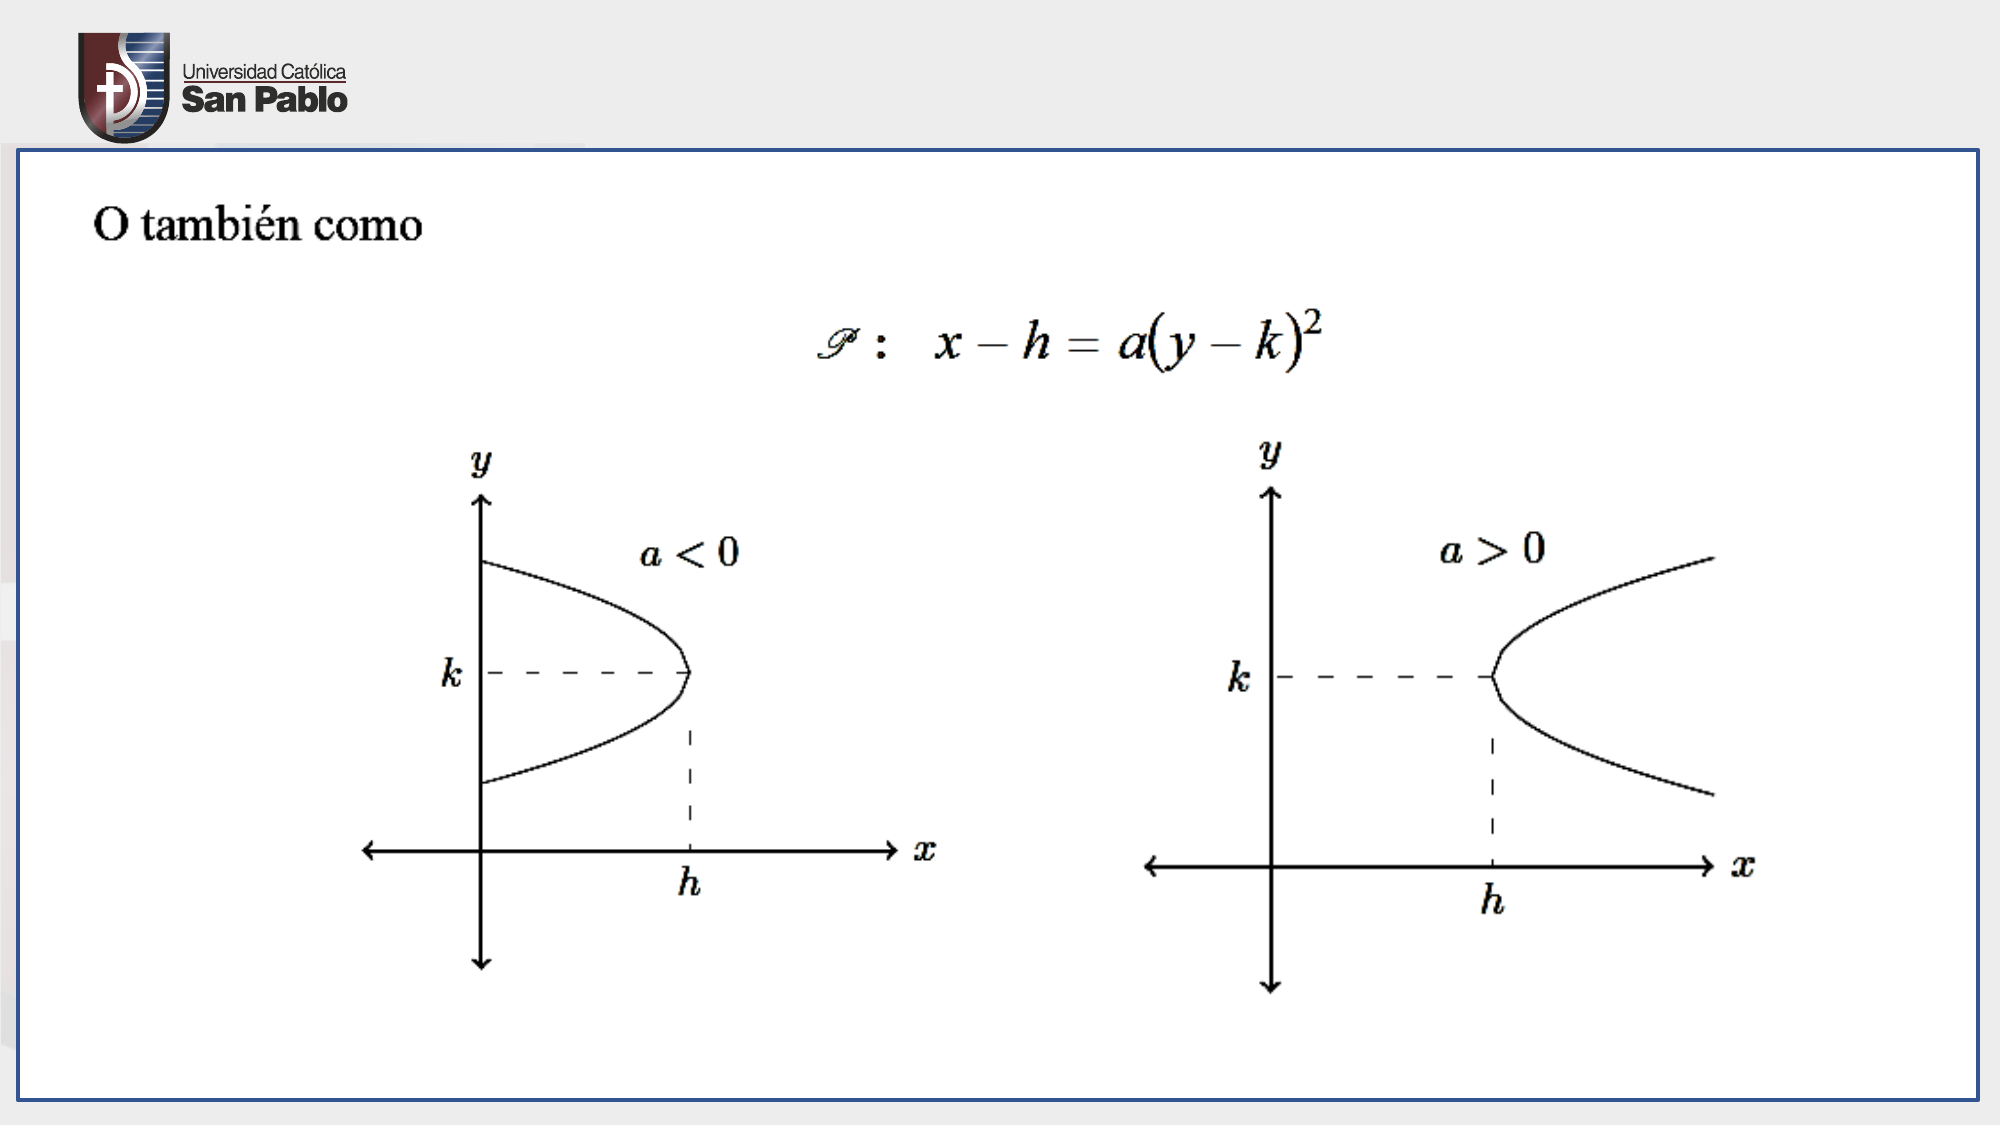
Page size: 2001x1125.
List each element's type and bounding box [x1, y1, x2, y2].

picture [344, 412, 977, 1010]
picture [1133, 411, 1788, 1010]
picture [565, 295, 1540, 381]
text_box [16, 148, 1980, 1102]
picture [73, 183, 501, 259]
